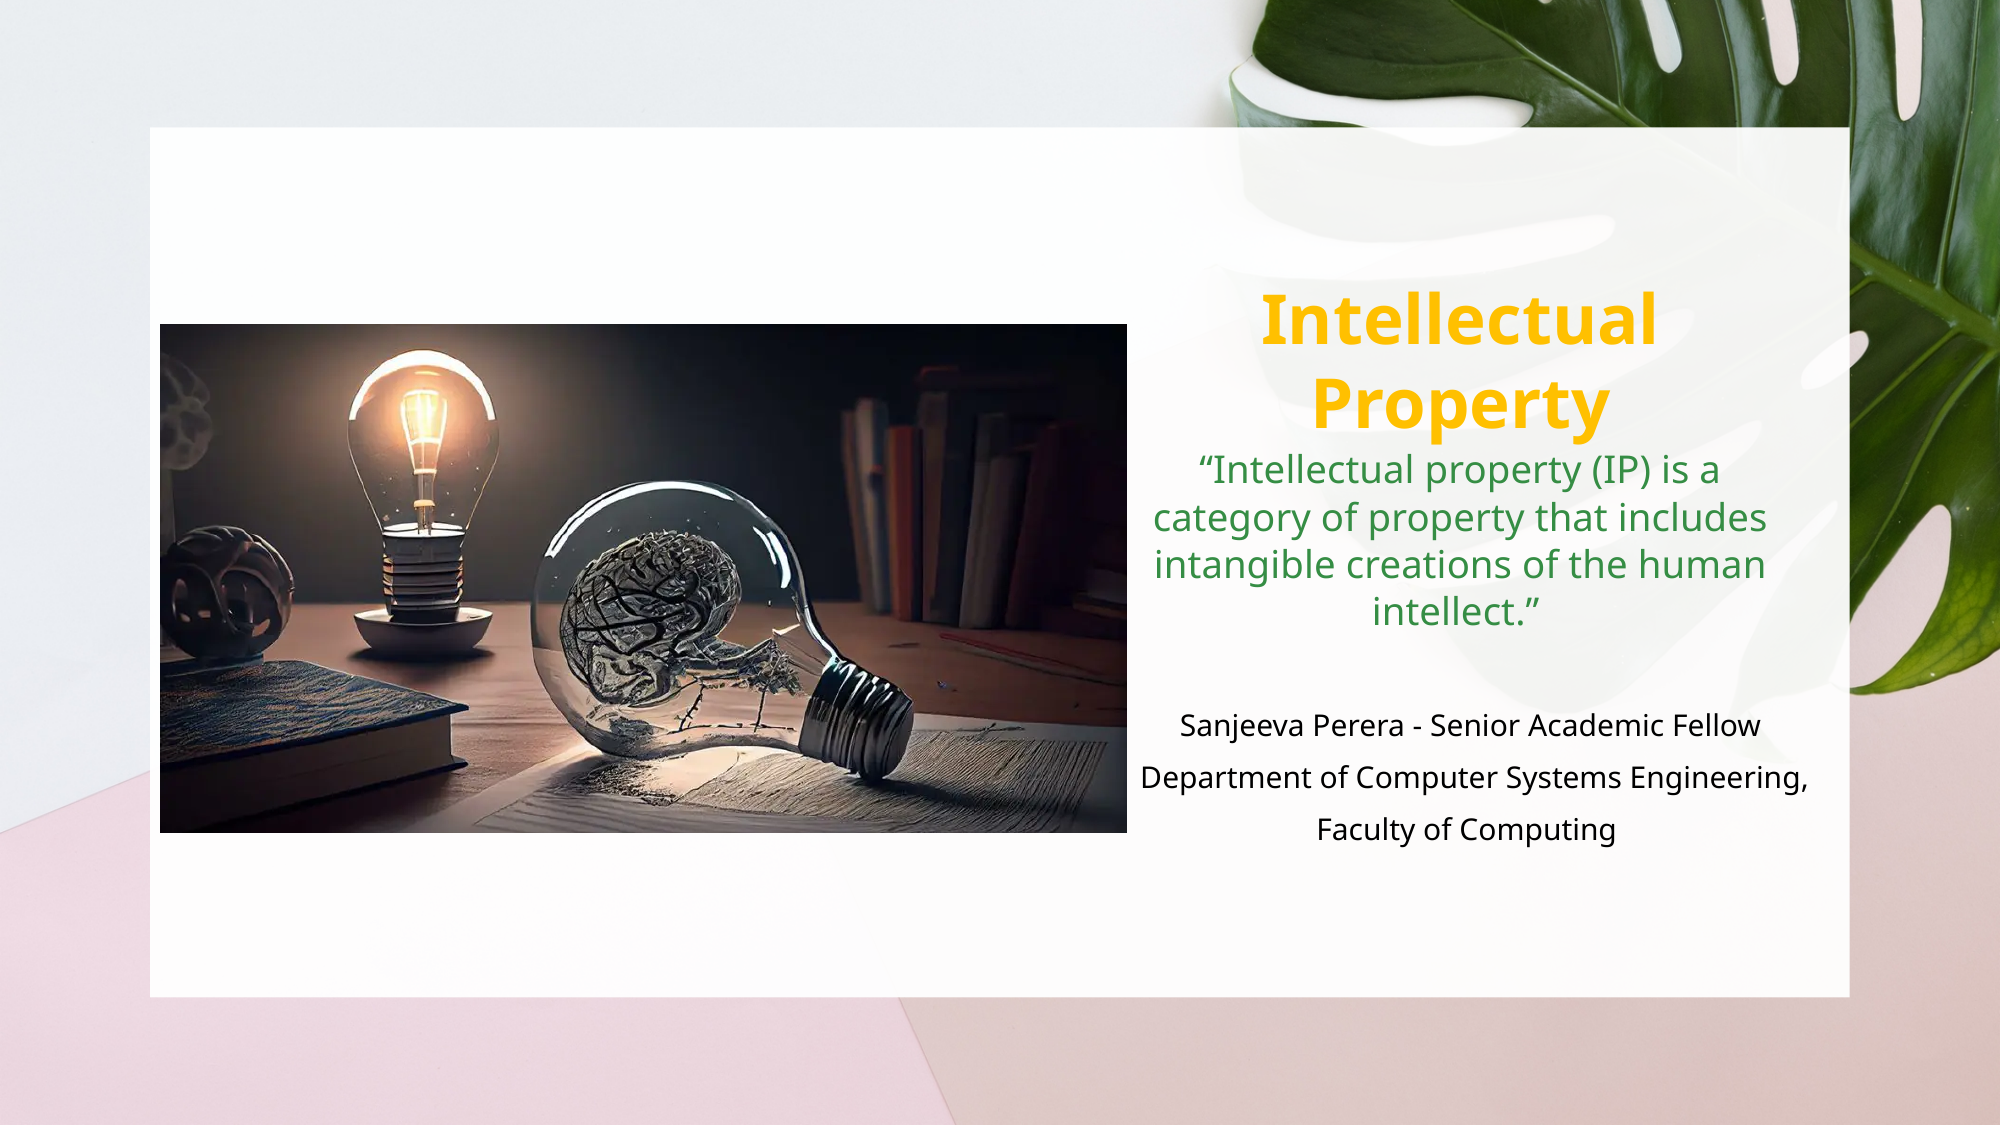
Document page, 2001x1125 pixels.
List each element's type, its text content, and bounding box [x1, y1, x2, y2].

title Intellectual Property “Intellectual property (IP) is a category of property that includes intangible creations of the human intellect.” [1104, 267, 1817, 699]
subtitle Sanjeeva Perera - Senior Academic Fellow Department of Computer Systems Engineering, Faculty of Computing [1114, 699, 1827, 869]
picture [0, 0, 2000, 1125]
